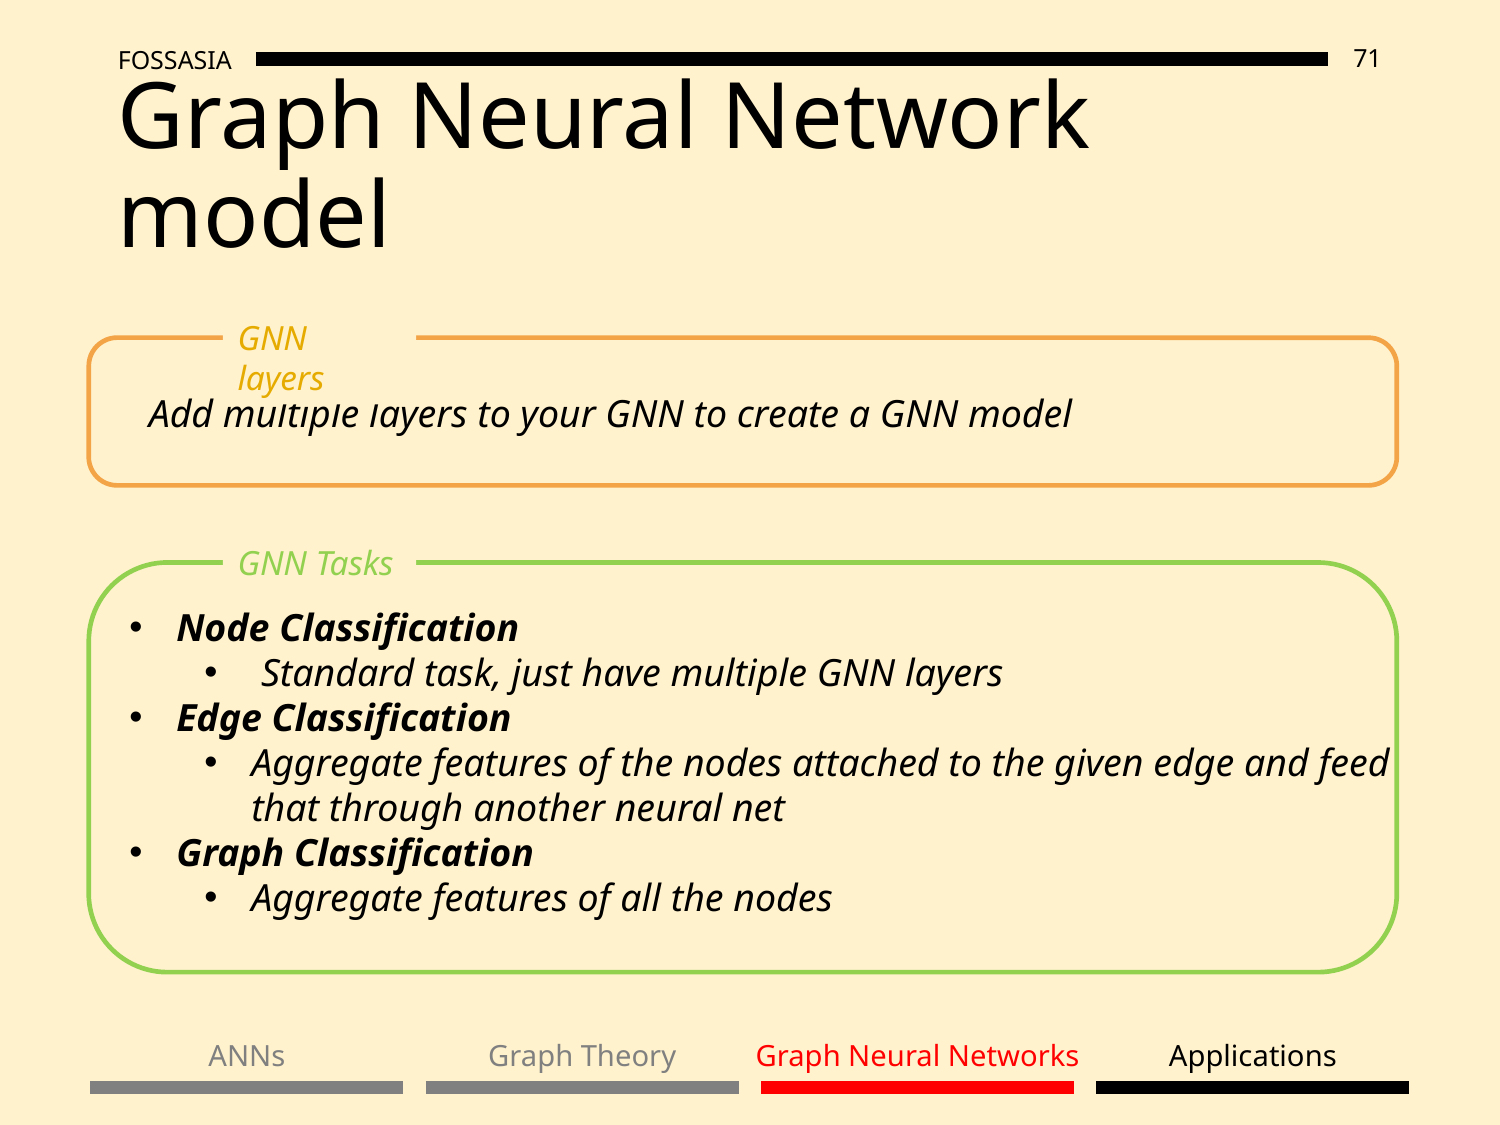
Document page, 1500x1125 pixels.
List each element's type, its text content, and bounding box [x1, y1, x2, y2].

text_box [87, 336, 1398, 487]
text_box GNN layers [222, 309, 417, 405]
text_box Node Classification Standard task, just have multiple GNN layers Edge Classification Aggregate features of the nodes attached to the given edge and feed that through another neural net Graph Classification Aggregate features of all the nodes [1385, 596, 1412, 927]
text_box GNN Tasks [222, 534, 417, 590]
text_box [90, 1029, 1410, 1088]
text_box [87, 561, 1398, 974]
title Graph Neural Network model [103, 59, 1397, 278]
